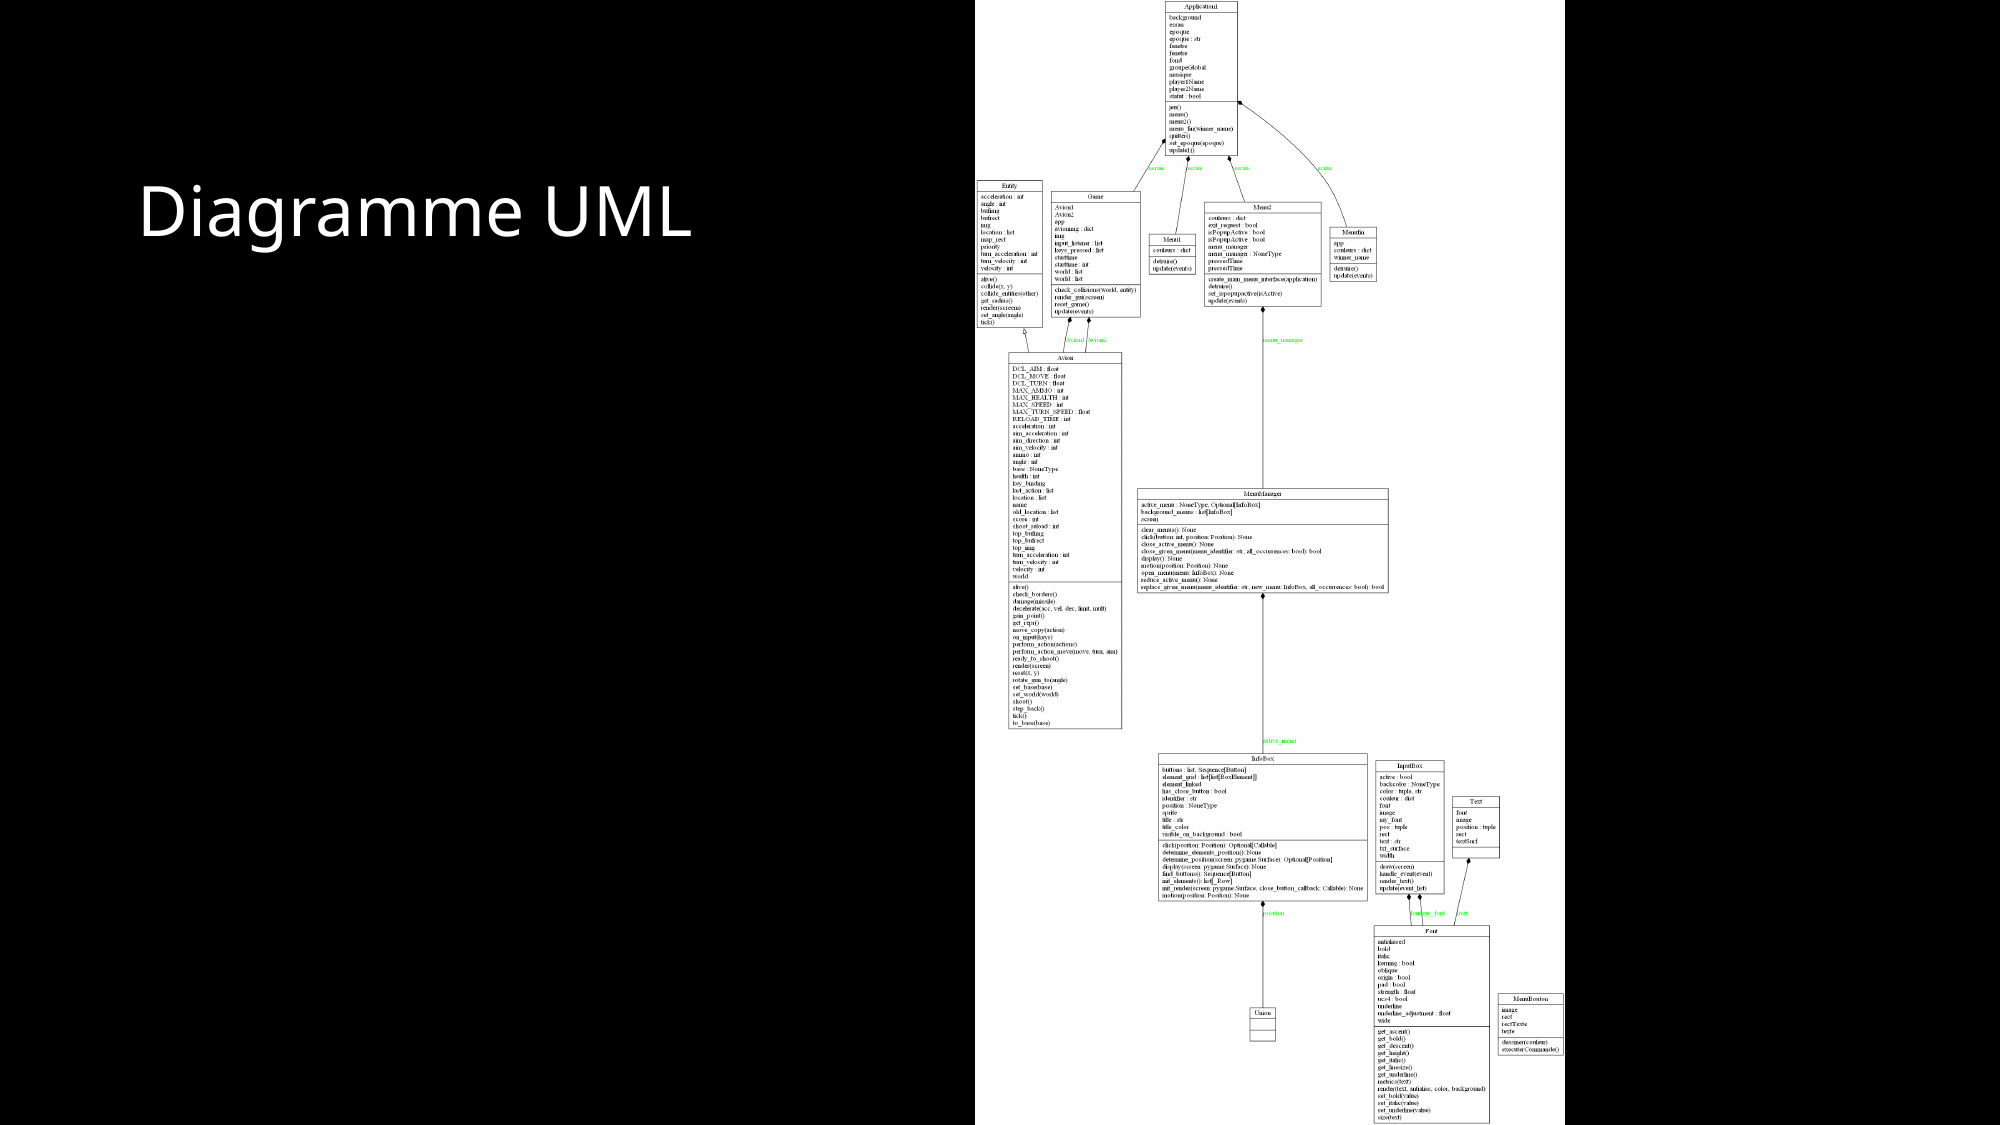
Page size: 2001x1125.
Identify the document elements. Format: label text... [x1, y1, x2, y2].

title Diagramme UML [122, 169, 711, 270]
picture [975, 0, 1565, 1125]
